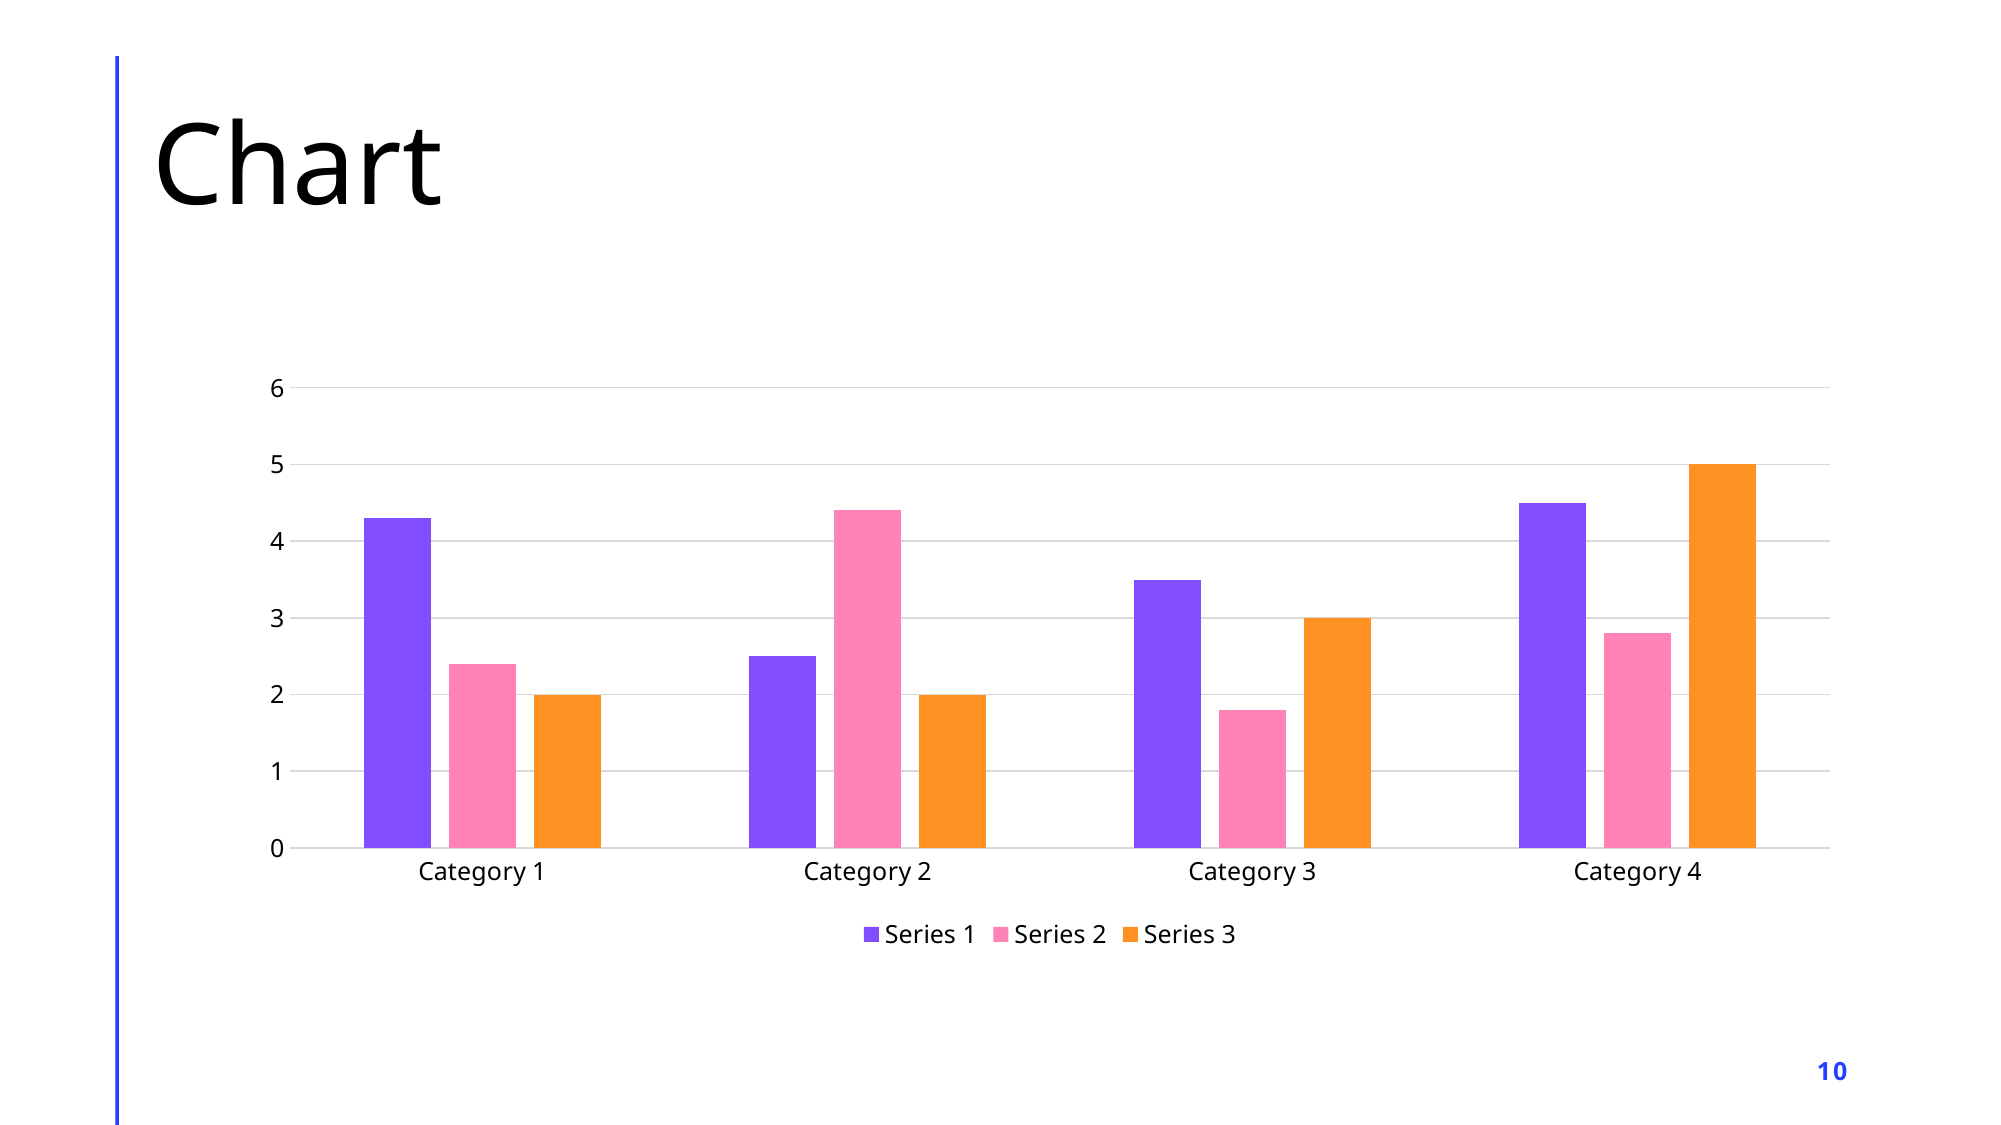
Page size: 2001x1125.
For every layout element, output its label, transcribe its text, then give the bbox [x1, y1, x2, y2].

slide_number 10 [1412, 1042, 1863, 1103]
title Chart [137, 59, 1863, 278]
chart [237, 358, 1863, 958]
